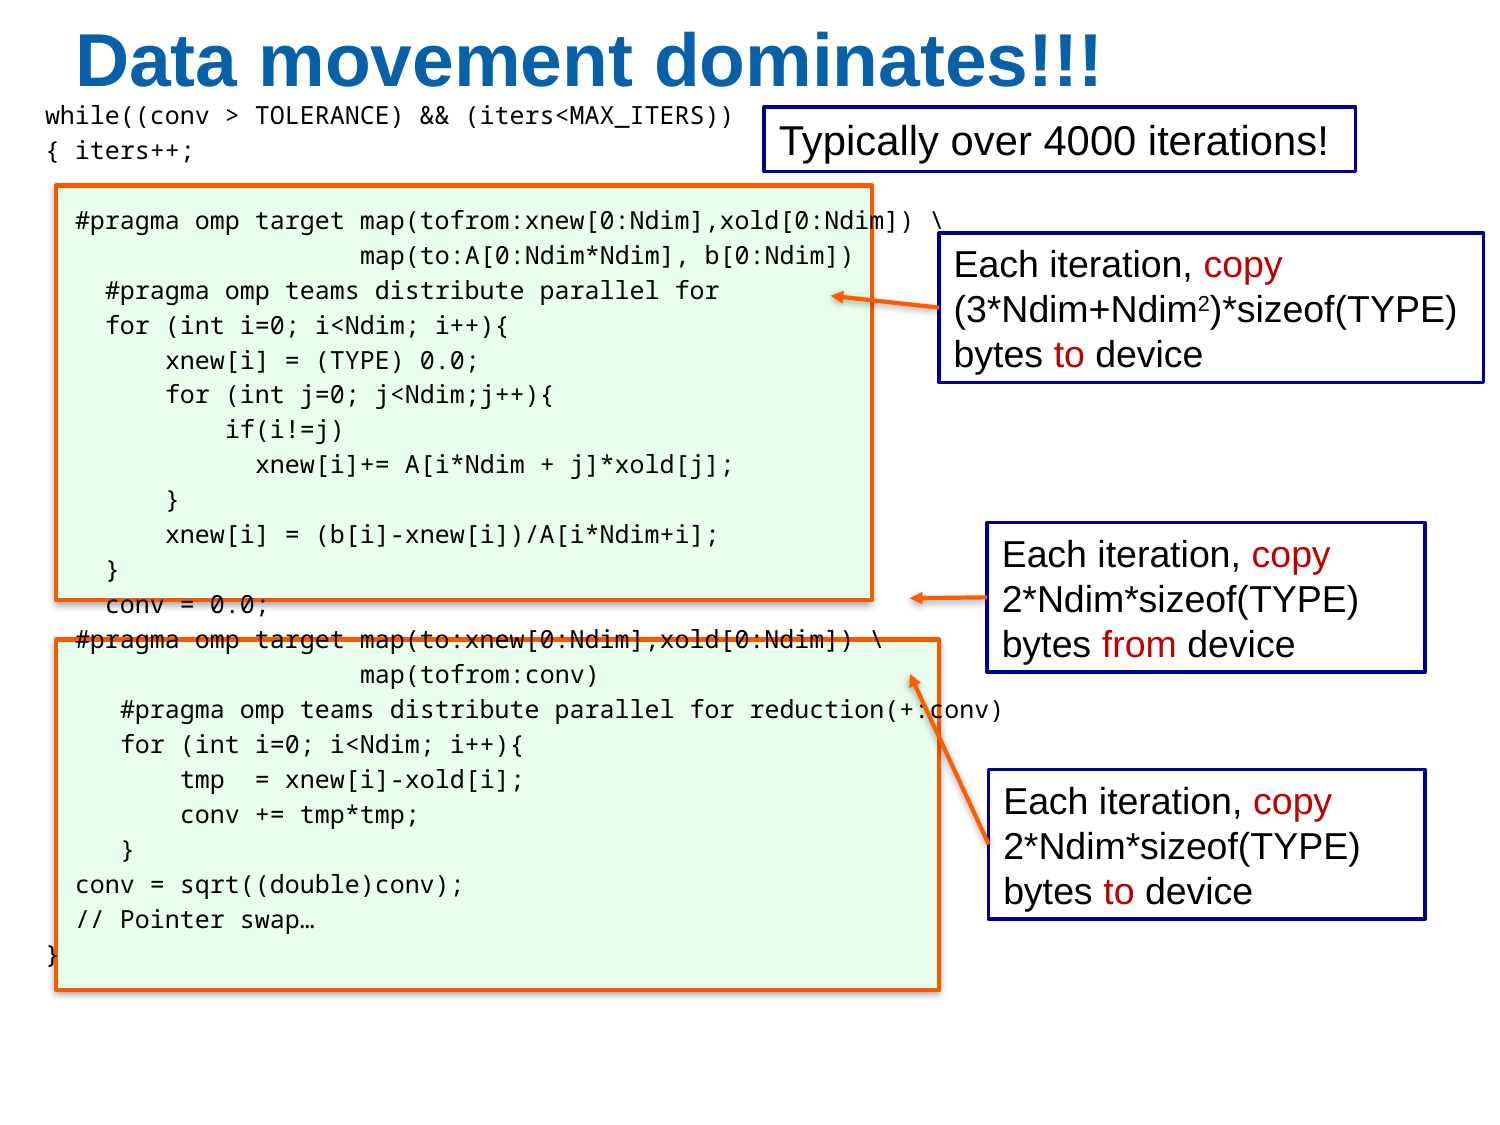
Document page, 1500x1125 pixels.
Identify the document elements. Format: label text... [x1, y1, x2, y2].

title Data movement dominates!!! [74, 11, 1426, 88]
text_box Each iteration, copy 2*Ndim*sizeof(TYPE) bytes to device [988, 769, 1425, 920]
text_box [830, 295, 940, 309]
text_box Each iteration, copy 2*Ndim*sizeof(TYPE) bytes from device [987, 522, 1425, 673]
text_box Typically over 4000 iterations! [763, 106, 1356, 172]
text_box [909, 673, 989, 846]
list while((conv > TOLERANCE) && (iters<MAX_ITERS)) { iters++; #pragma omp target map(tofrom:xnew[0:Ndim],xold[0:Ndim]) \ map(to:A[0:Ndim*Ndim], b[0:Ndim]) #pragma omp teams distribute parallel for for (int i=0; i<Ndim; i++){ xnew[i] = (TYPE) 0.0; for (int j=0; j<Ndim;j++){ if(i!=j) xnew[i]+= A[i*Ndim + j]*xold[j]; } xnew[i] = (b[i]-xnew[i])/A[i*Ndim+i]; } conv = 0.0; #pragma omp target map(to:xnew[0:Ndim],xold[0:Ndim]) \ map(tofrom:conv) #pragma omp teams distribute parallel for reduction(+:conv) for (int i=0; i<Ndim; i++){ tmp = xnew[i]-xold[i]; conv += tmp*tmp; } conv = sqrt((double)conv); // Pointer swap… } [0, 99, 1100, 1106]
text_box Each iteration, copy (3*Ndim+Ndim2)*sizeof(TYPE) bytes to device [938, 232, 1484, 383]
